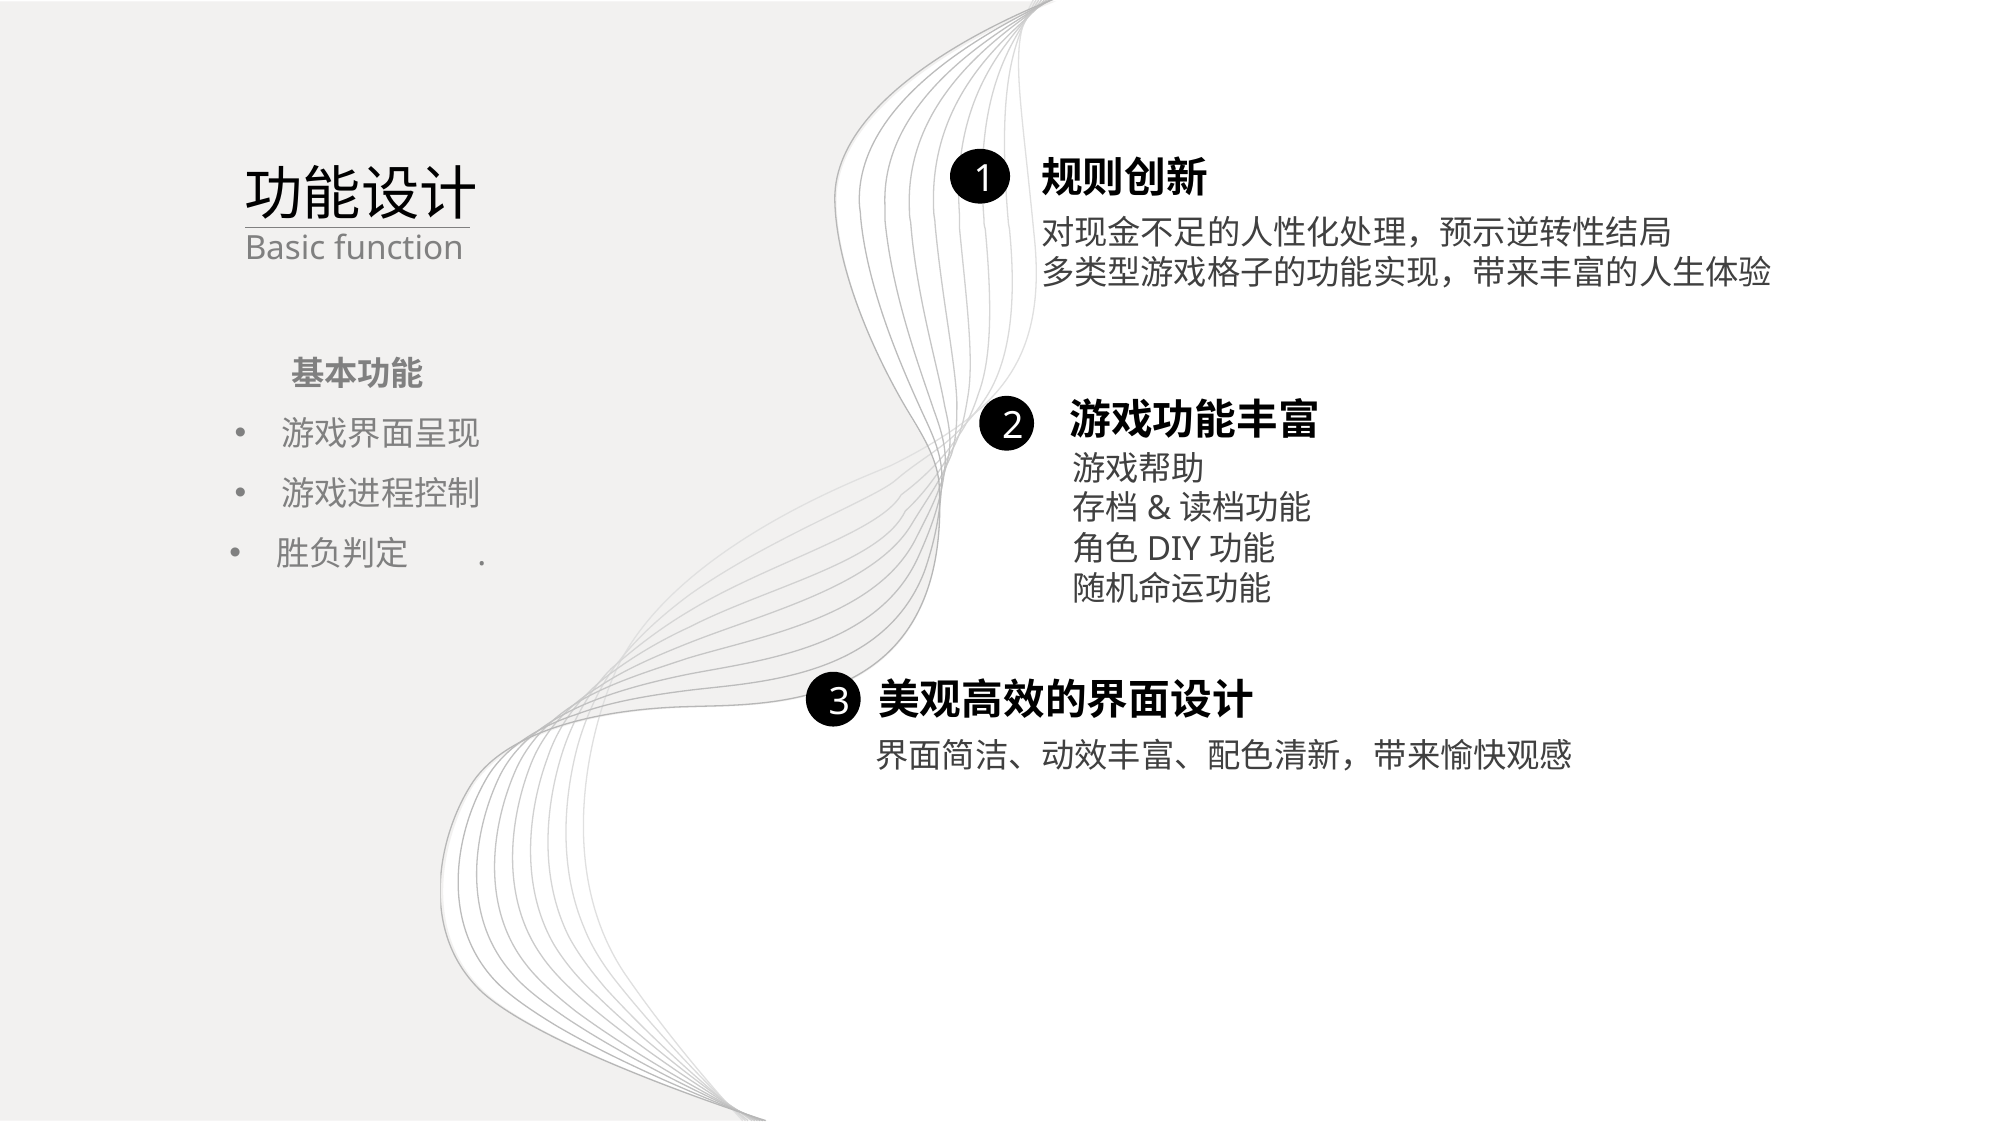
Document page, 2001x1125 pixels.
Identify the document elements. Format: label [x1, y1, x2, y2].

text_box [949, 143, 1978, 300]
text_box [144, 148, 572, 583]
text_box [979, 385, 1806, 617]
picture [0, 0, 1059, 1122]
text_box [805, 665, 1609, 783]
